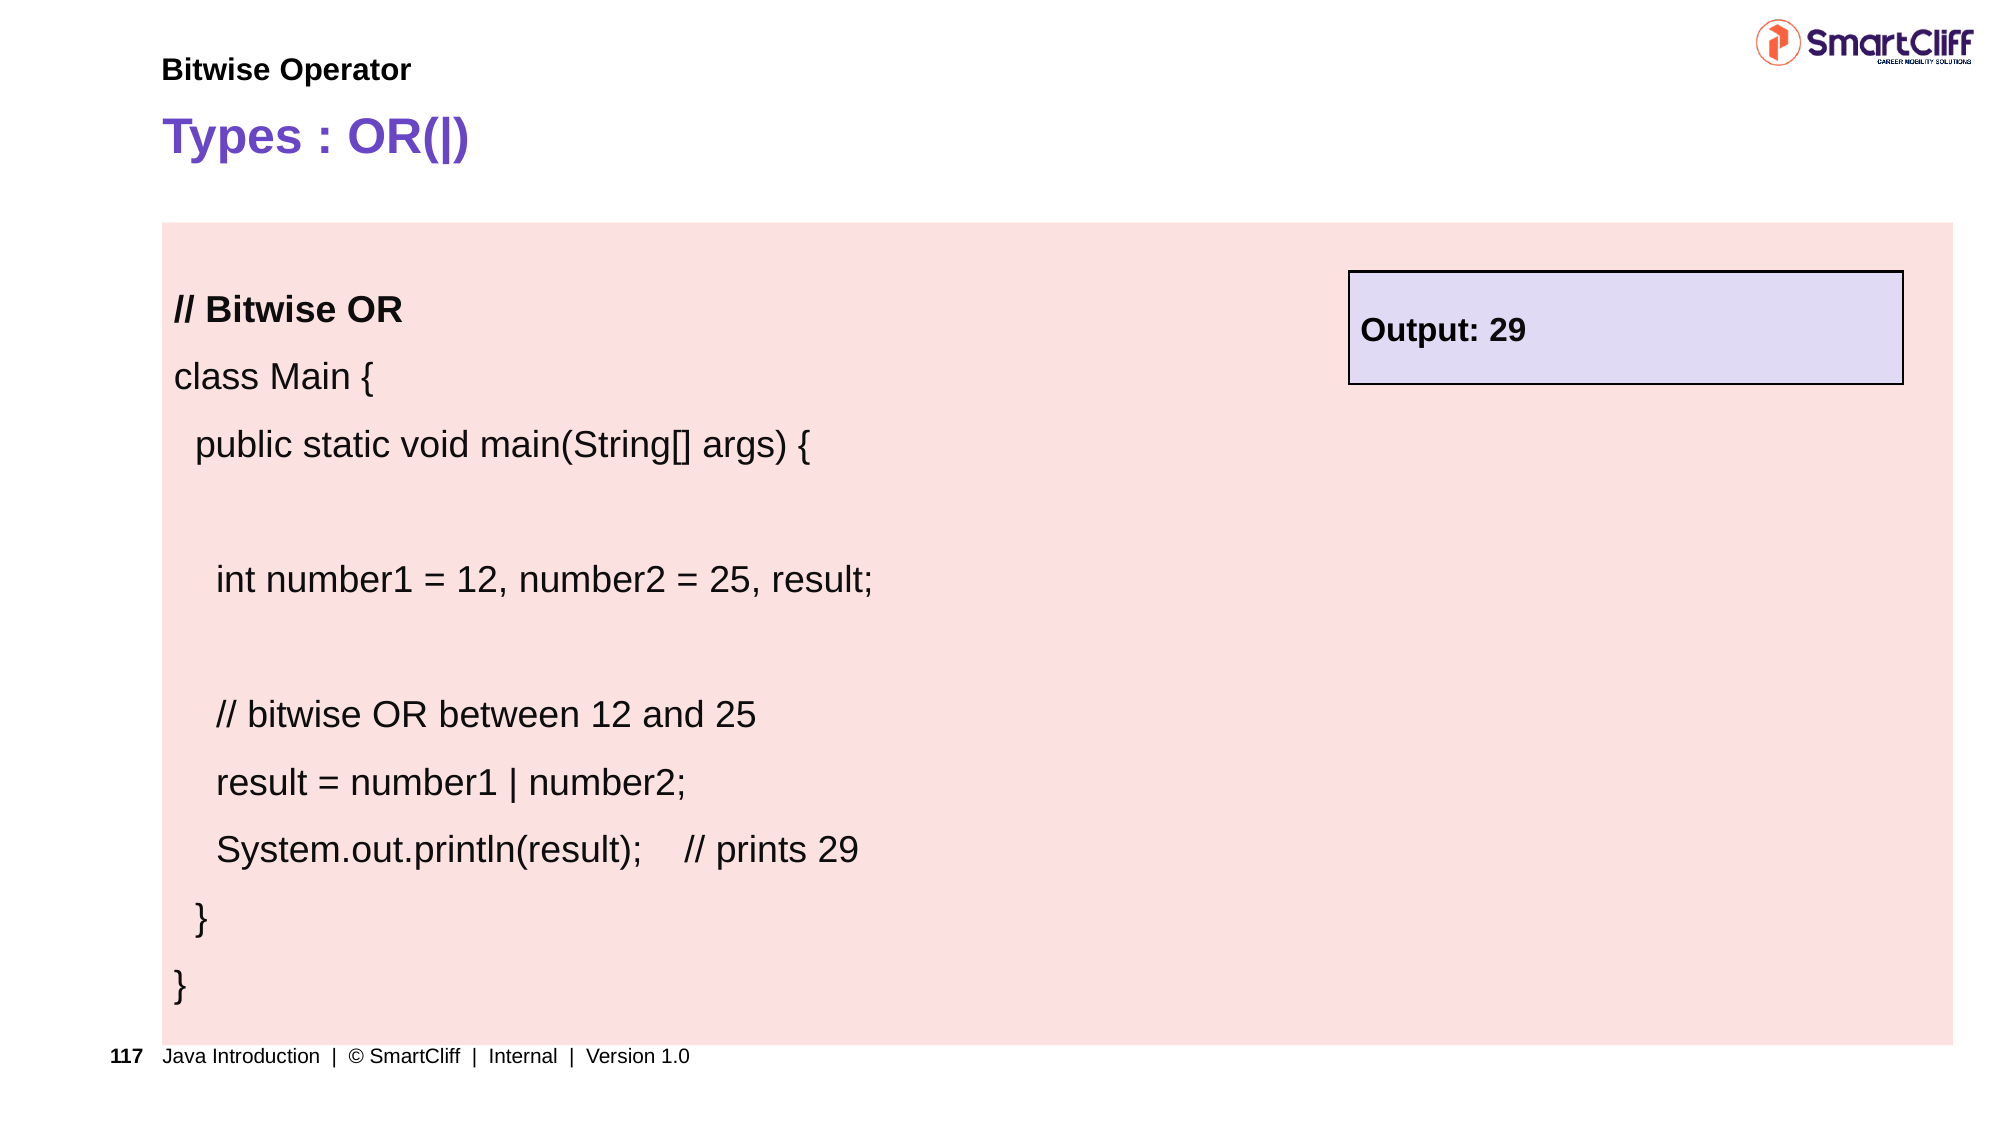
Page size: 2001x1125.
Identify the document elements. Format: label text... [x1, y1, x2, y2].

footer Java Introduction | © SmartCliff | Internal | Version 1.0 [162, 1046, 1567, 1079]
title Types : OR(|) [162, 103, 1954, 166]
text_box // Bitwise OR class Main { public static void main(String[] args) { int number1 = 12, number2 = 25, result; // bitwise OR between 12 and 25 result = number1 | number2; System.out.println(result); // prints 29 } } [161, 221, 1954, 1046]
text_box Output: 29 [1348, 270, 1904, 385]
list Bitwise Operator [161, 48, 1953, 110]
slide_number 117 [63, 1032, 162, 1079]
picture [1750, 13, 1980, 73]
